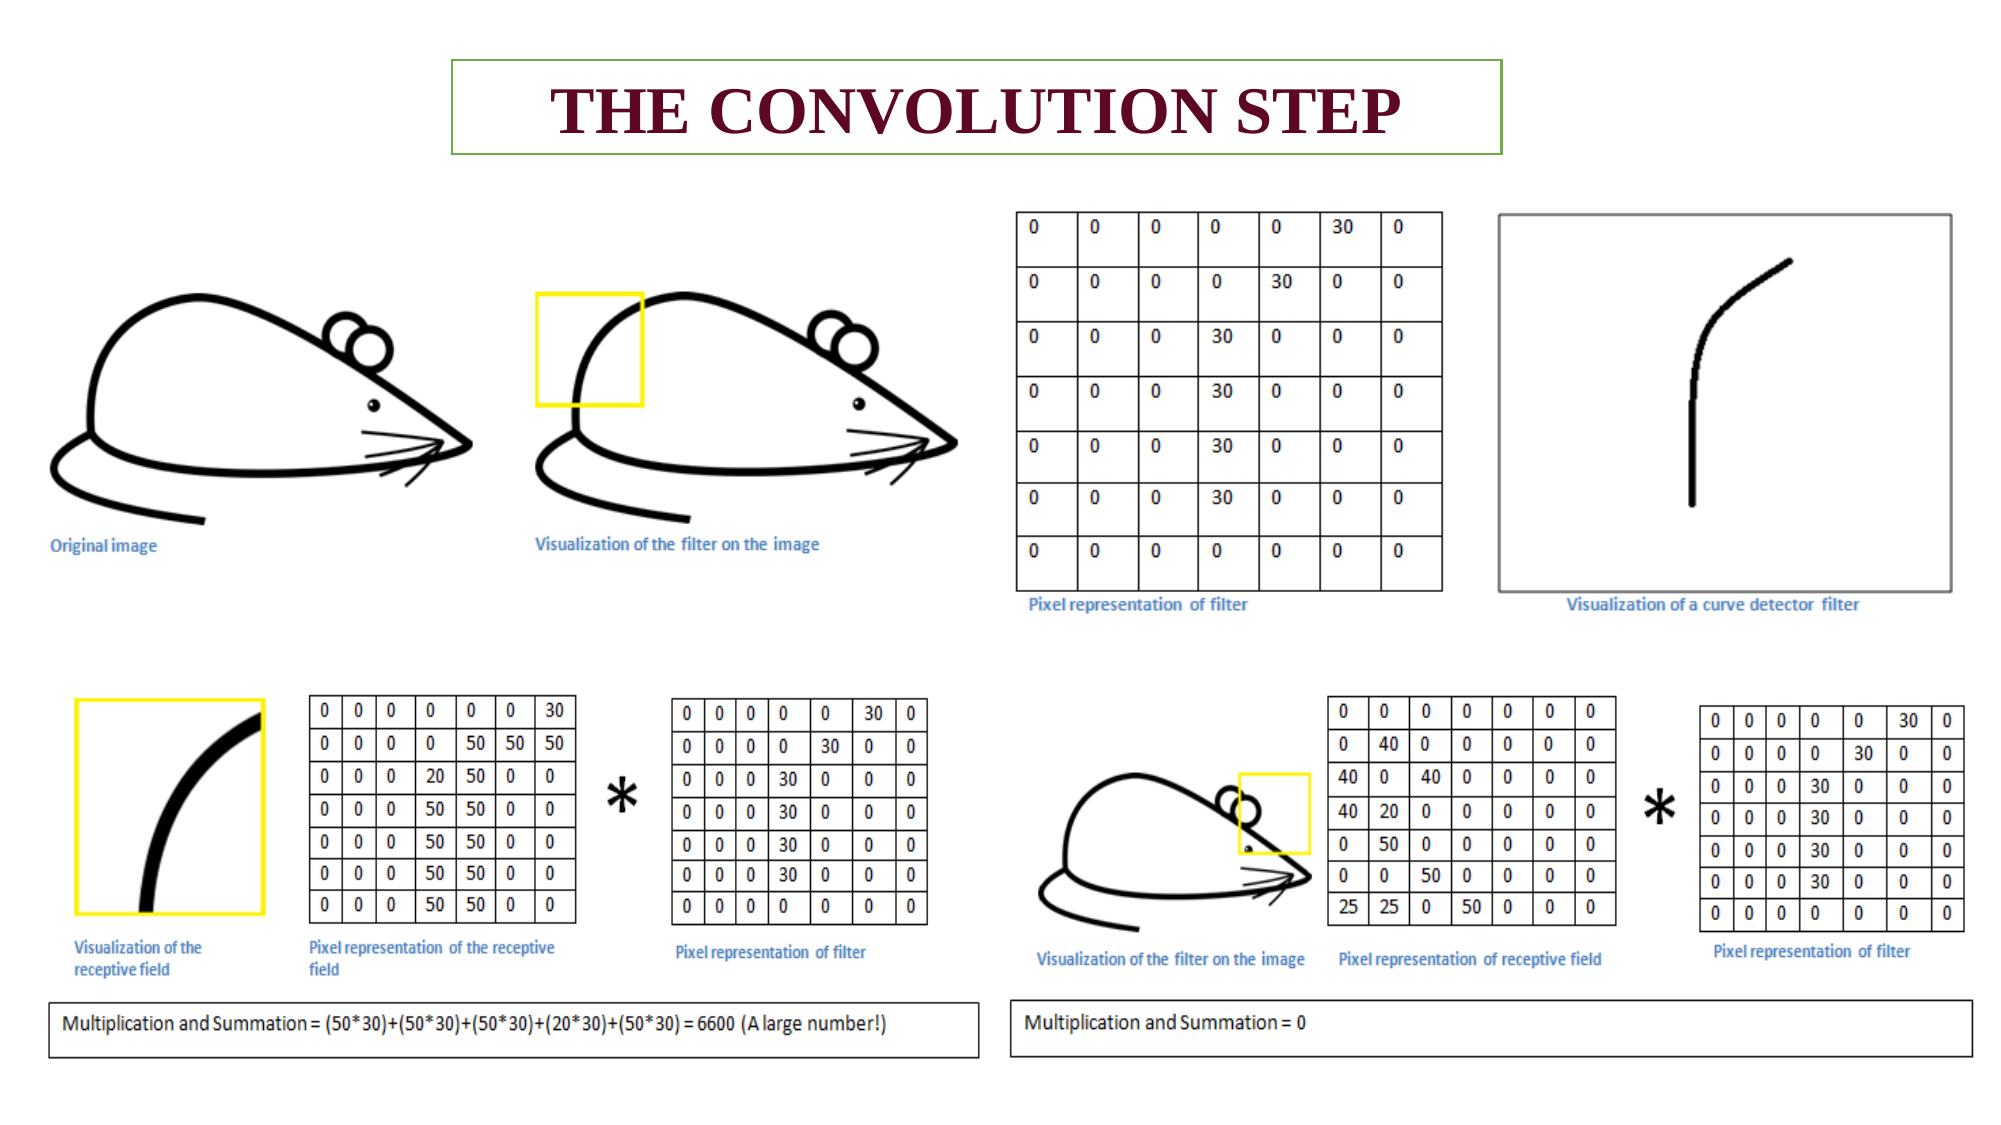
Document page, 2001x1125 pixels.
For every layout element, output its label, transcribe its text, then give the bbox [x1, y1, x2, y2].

text_box THE CONVOLUTION STEP [451, 59, 1503, 155]
picture [35, 678, 2000, 1098]
picture [999, 193, 1975, 629]
picture [16, 226, 976, 585]
